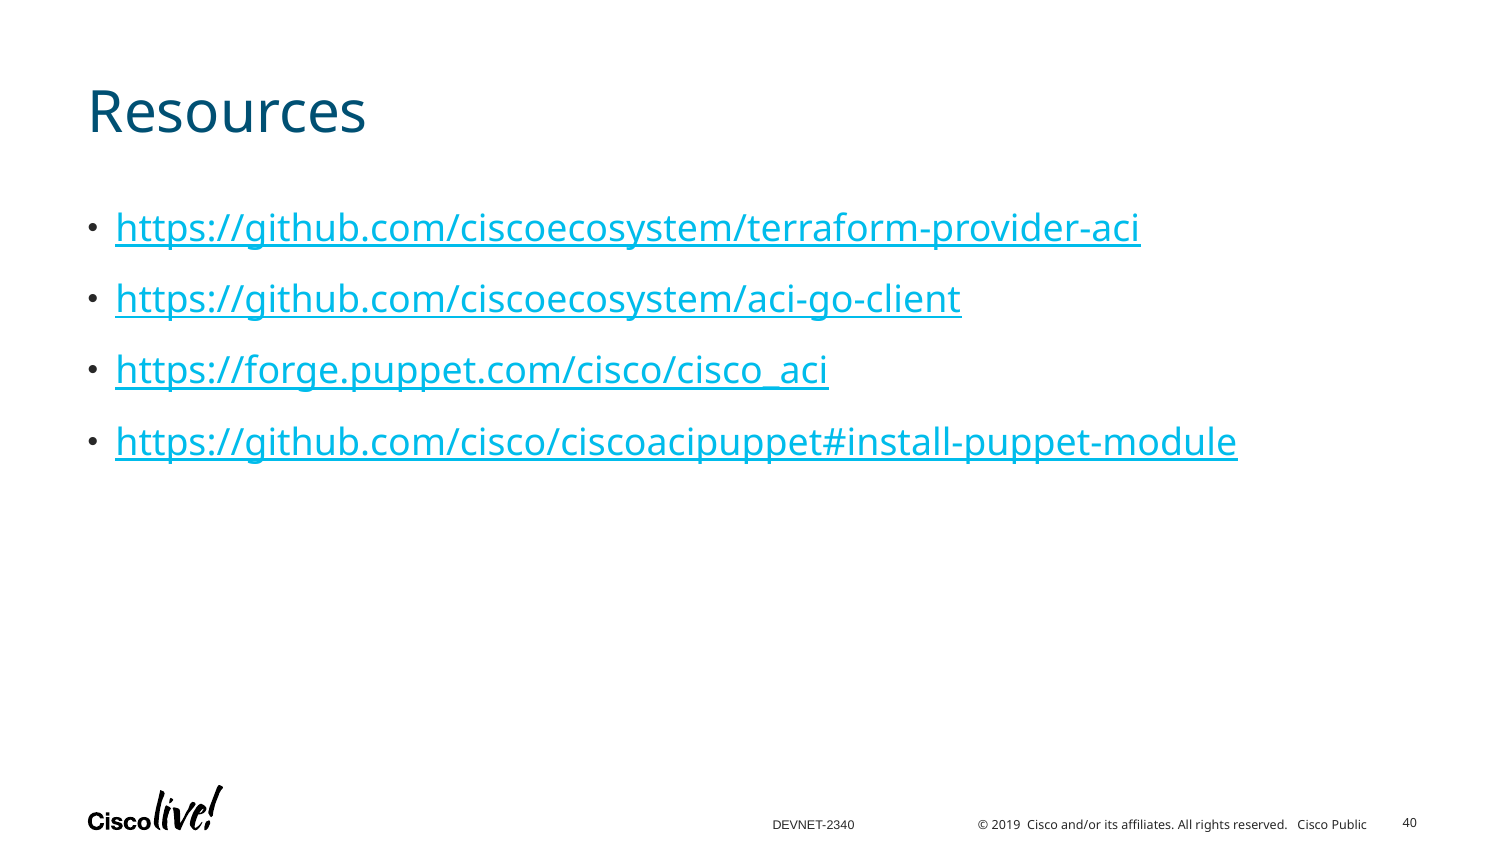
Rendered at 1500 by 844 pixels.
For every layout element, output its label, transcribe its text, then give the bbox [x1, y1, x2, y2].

footer DEVNET-2340 [624, 811, 865, 838]
list https://github.com/ciscoecosystem/terraform-provider-aci https://github.com/ciscoecosystem/aci-go-client https://forge.puppet.com/cisco/cisco_aci https://github.com/cisco/ciscoacipuppet#install-puppet-module [72, 196, 1428, 753]
title Resources [72, 31, 1428, 152]
slide_number 40 [1373, 800, 1432, 844]
